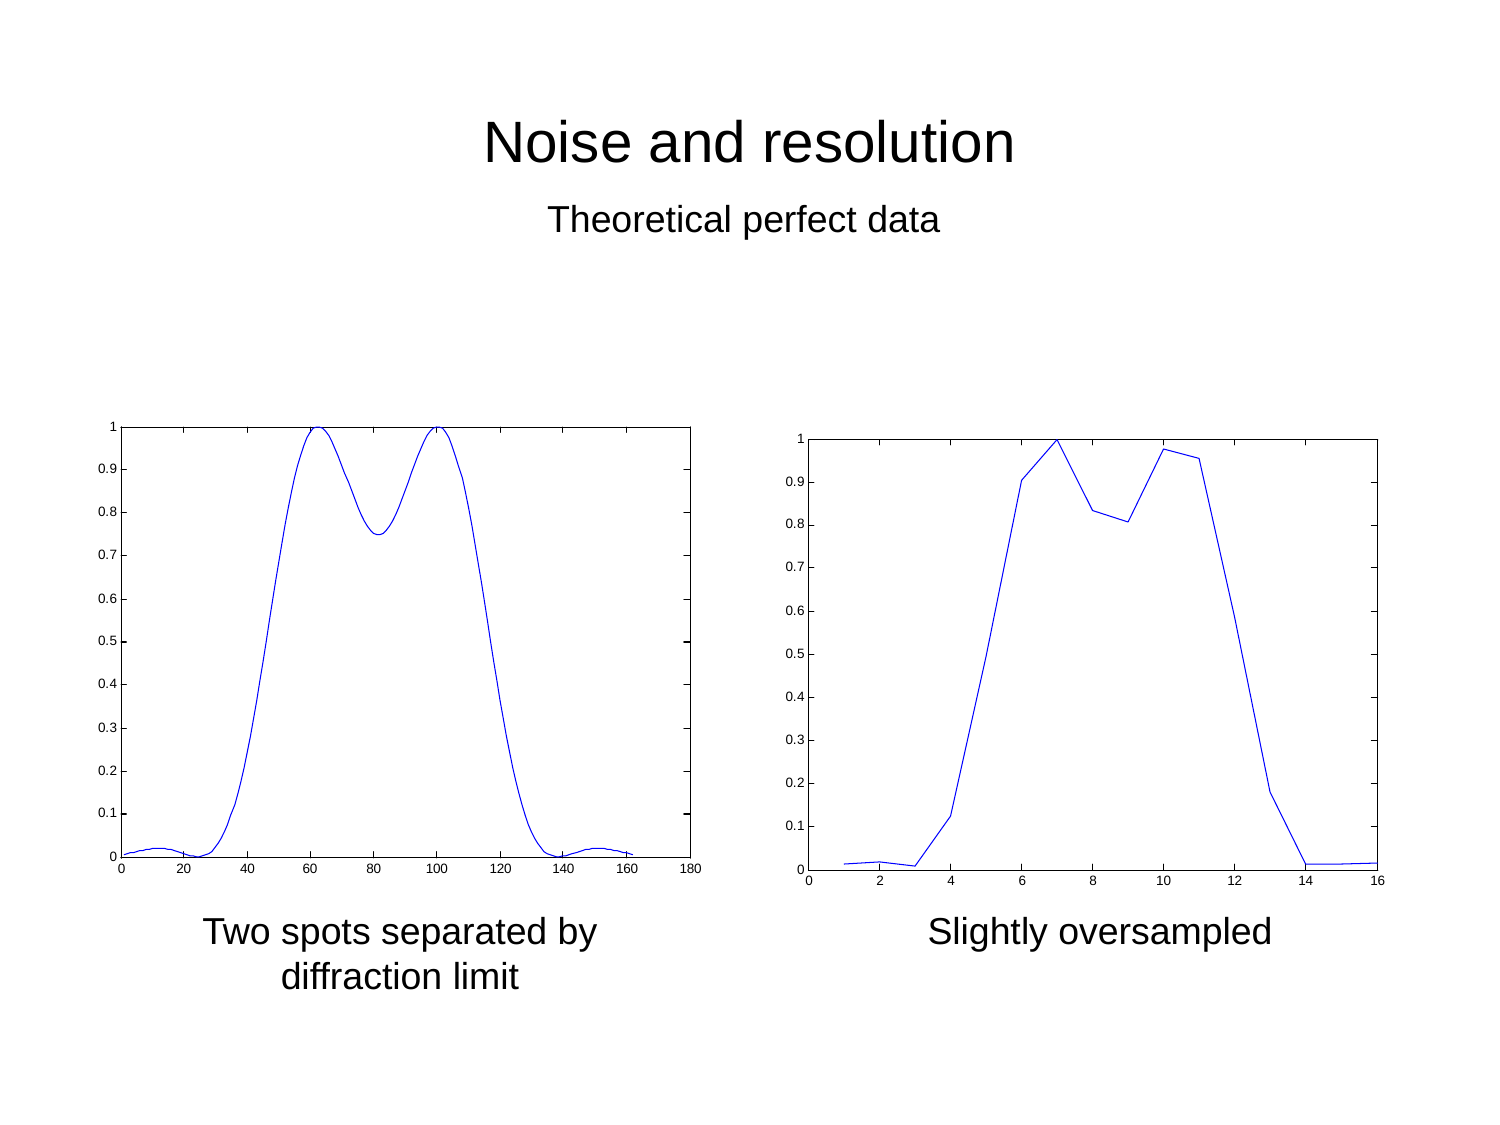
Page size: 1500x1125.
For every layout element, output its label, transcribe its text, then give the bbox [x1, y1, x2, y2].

title Noise and resolution [74, 44, 1426, 233]
text_box Two spots separated by diffraction limit [112, 926, 688, 1005]
text_box Theoretical perfect data [374, 187, 1113, 248]
picture [24, 387, 1448, 929]
text_box Slightly oversampled [812, 938, 1388, 960]
